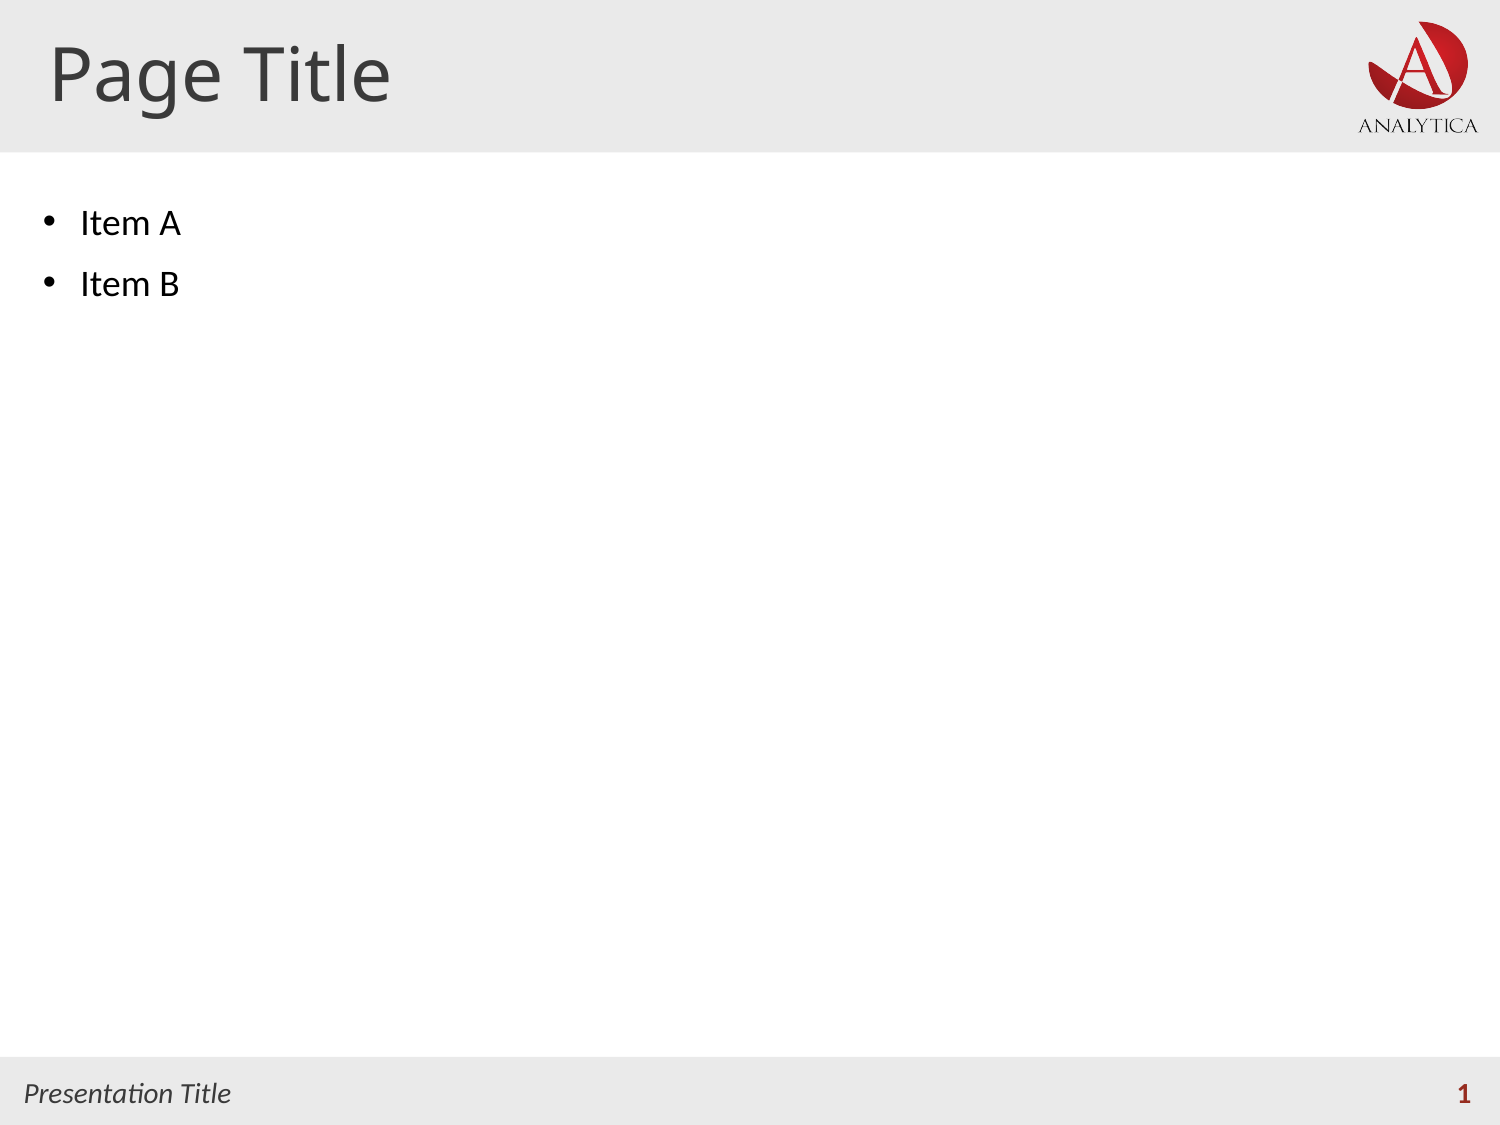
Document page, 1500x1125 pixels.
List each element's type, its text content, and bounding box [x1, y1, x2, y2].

title Page Title [33, 24, 1337, 130]
text_box Presentation Title [8, 1067, 471, 1118]
text_box [0, 0, 1337, 154]
text_box Item A Item B [27, 195, 1469, 1014]
text_box 1 [1059, 1067, 1487, 1117]
text_box [0, 1056, 1500, 1125]
picture [1337, 0, 1499, 158]
